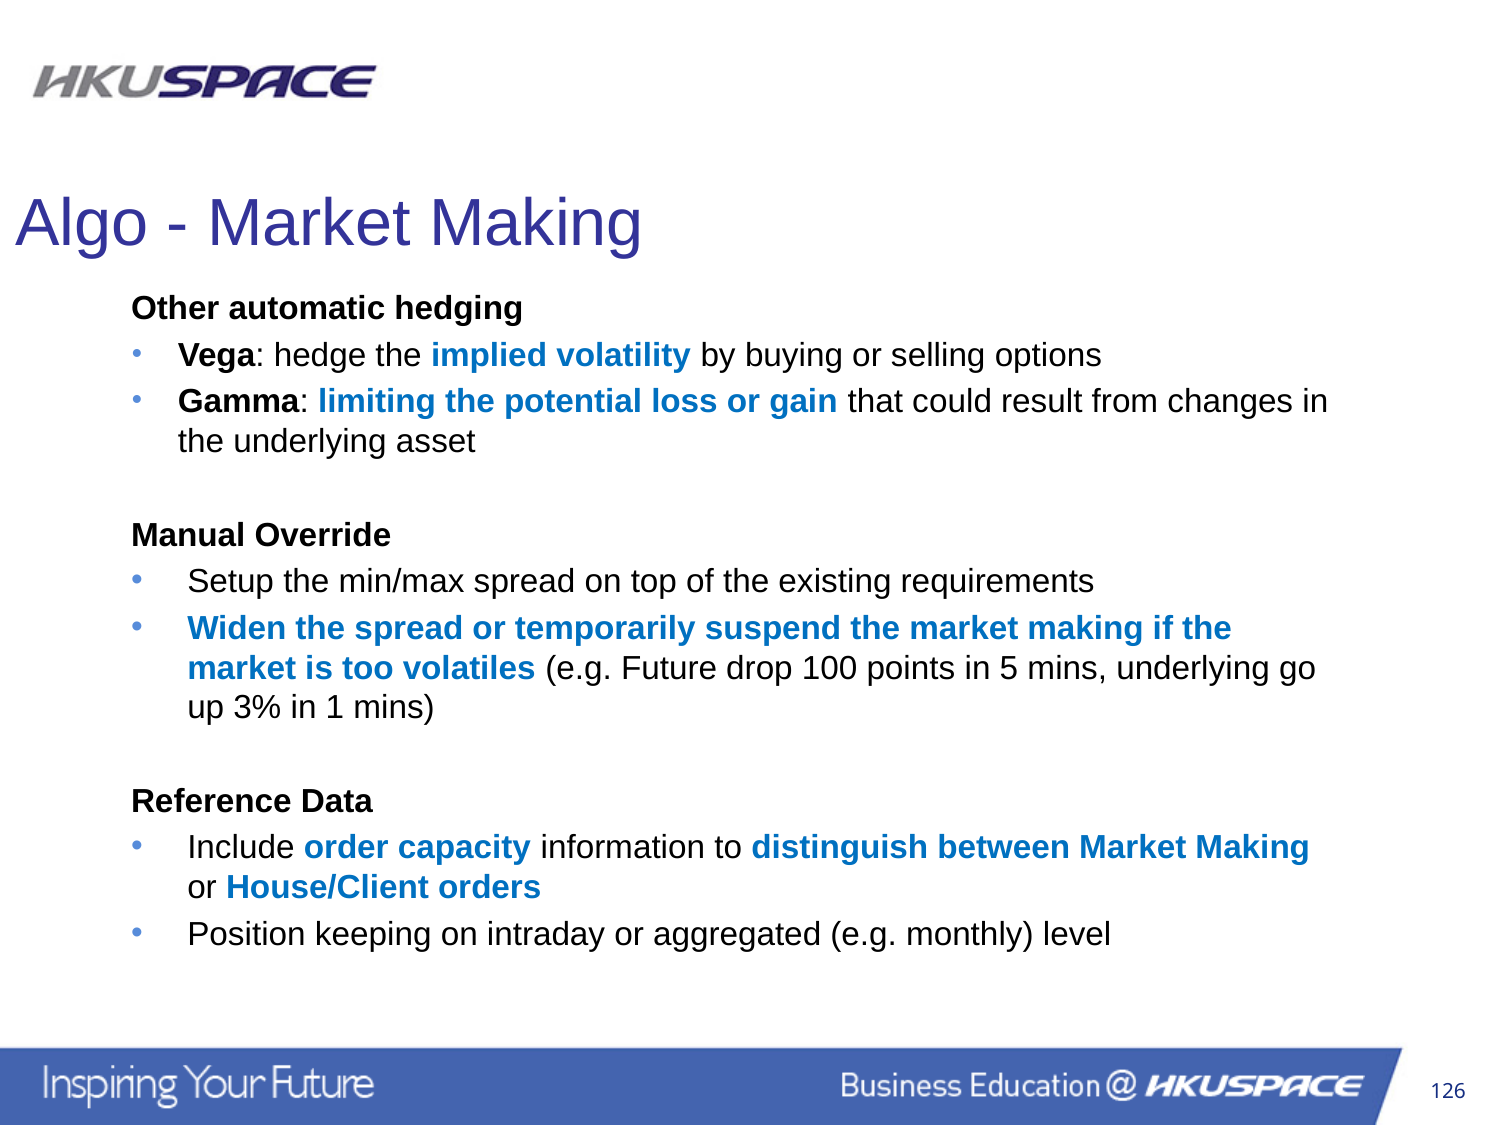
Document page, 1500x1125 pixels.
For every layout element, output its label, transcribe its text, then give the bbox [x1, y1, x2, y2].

text_box Other automatic hedging Vega: hedge the implied volatility by buying or selling options Gamma: limiting the potential loss or gain that could result from changes in the underlying asset Manual Override Setup the min/max spread on top of the existing requirements Widen the spread or temporarily suspend the market making if the market is too volatiles (e.g. Future drop 100 points in 5 mins, underlying go up 3% in 1 mins) Reference Data Include order capacity information to distinguish between Market Making or House/Client orders Position keeping on intraday or aggregated (e.g. monthly) level [41, 278, 1365, 1047]
title Algo - Market Making [0, 101, 1325, 266]
picture [0, 0, 1500, 1125]
slide_number 126 [1415, 1070, 1499, 1125]
